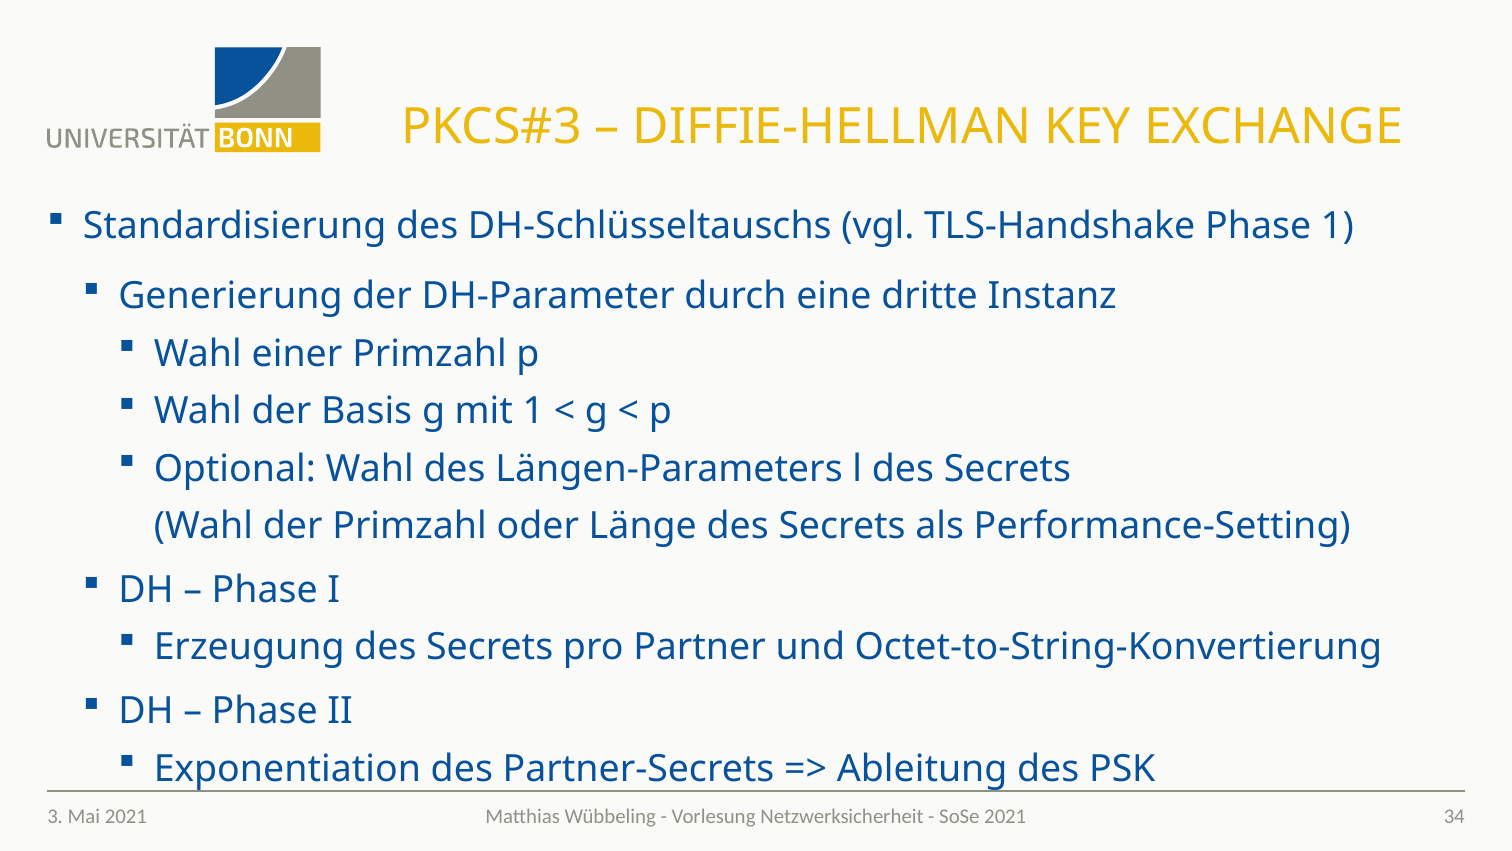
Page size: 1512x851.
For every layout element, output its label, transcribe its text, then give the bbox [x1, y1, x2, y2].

list Standardisierung des DH-Schlüsseltauschs (vgl. TLS-Handshake Phase 1) Generierung der DH-Parameter durch eine dritte Instanz Wahl einer Primzahl p Wahl der Basis g mit 1 < g < p Optional: Wahl des Längen-Parameters l des Secrets (Wahl der Primzahl oder Länge des Secrets als Performance-Setting) DH – Phase I Erzeugung des Secrets pro Partner und Octet-to-String-Konvertierung DH – Phase II Exponentiation des Partner-Secrets => Ableitung des PSK [47, 200, 1465, 745]
slide_number 3. Mai 2021 [47, 791, 189, 839]
title PKCS#3 – Diffie-Hellman Key Exchange [401, 47, 1465, 154]
slide_number 34 [1370, 791, 1465, 839]
footer Matthias Wübbeling - Vorlesung Netzwerksicherheit - SoSe 2021 [342, 791, 1170, 839]
